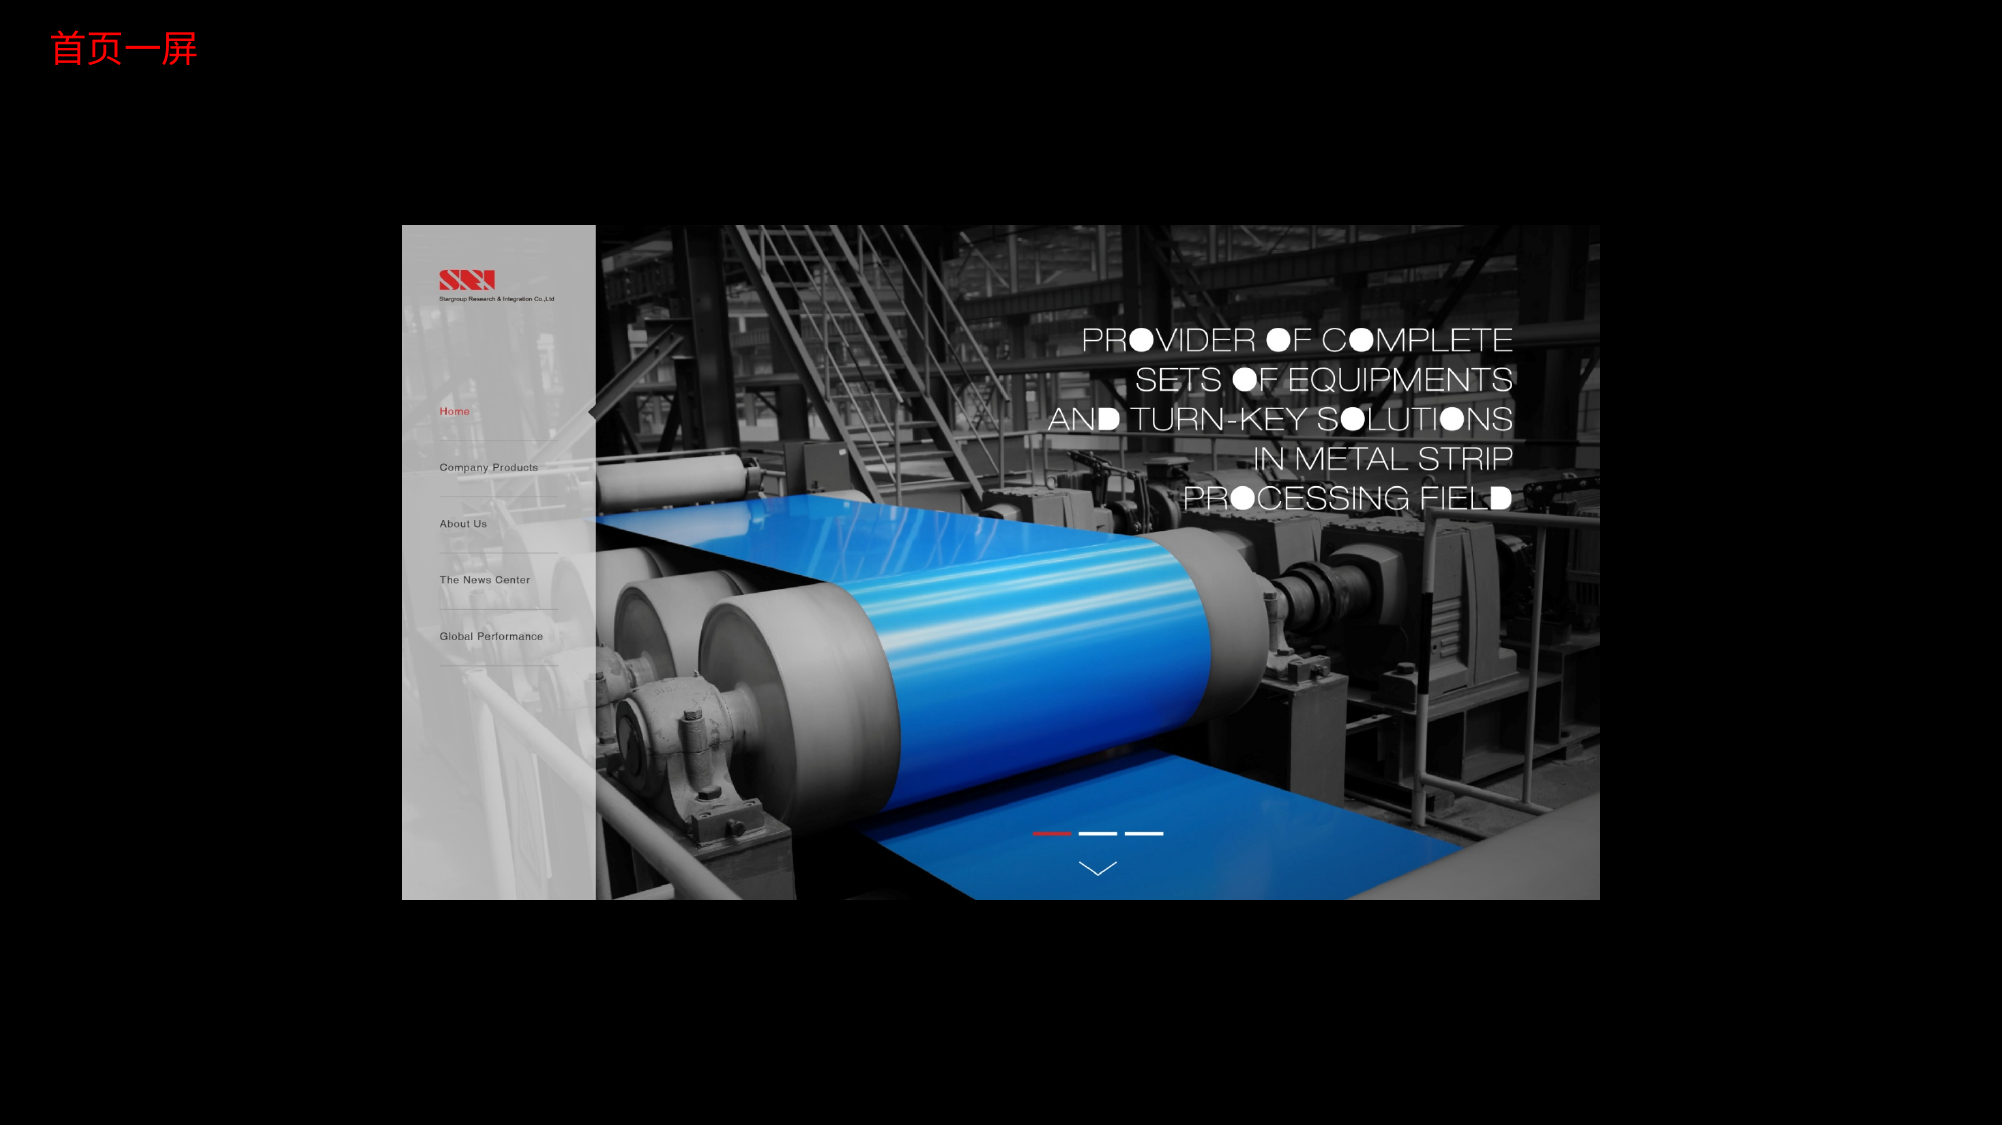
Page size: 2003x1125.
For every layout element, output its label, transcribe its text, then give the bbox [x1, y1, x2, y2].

picture [402, 225, 1600, 900]
text_box 首页一屏 [34, 18, 290, 78]
